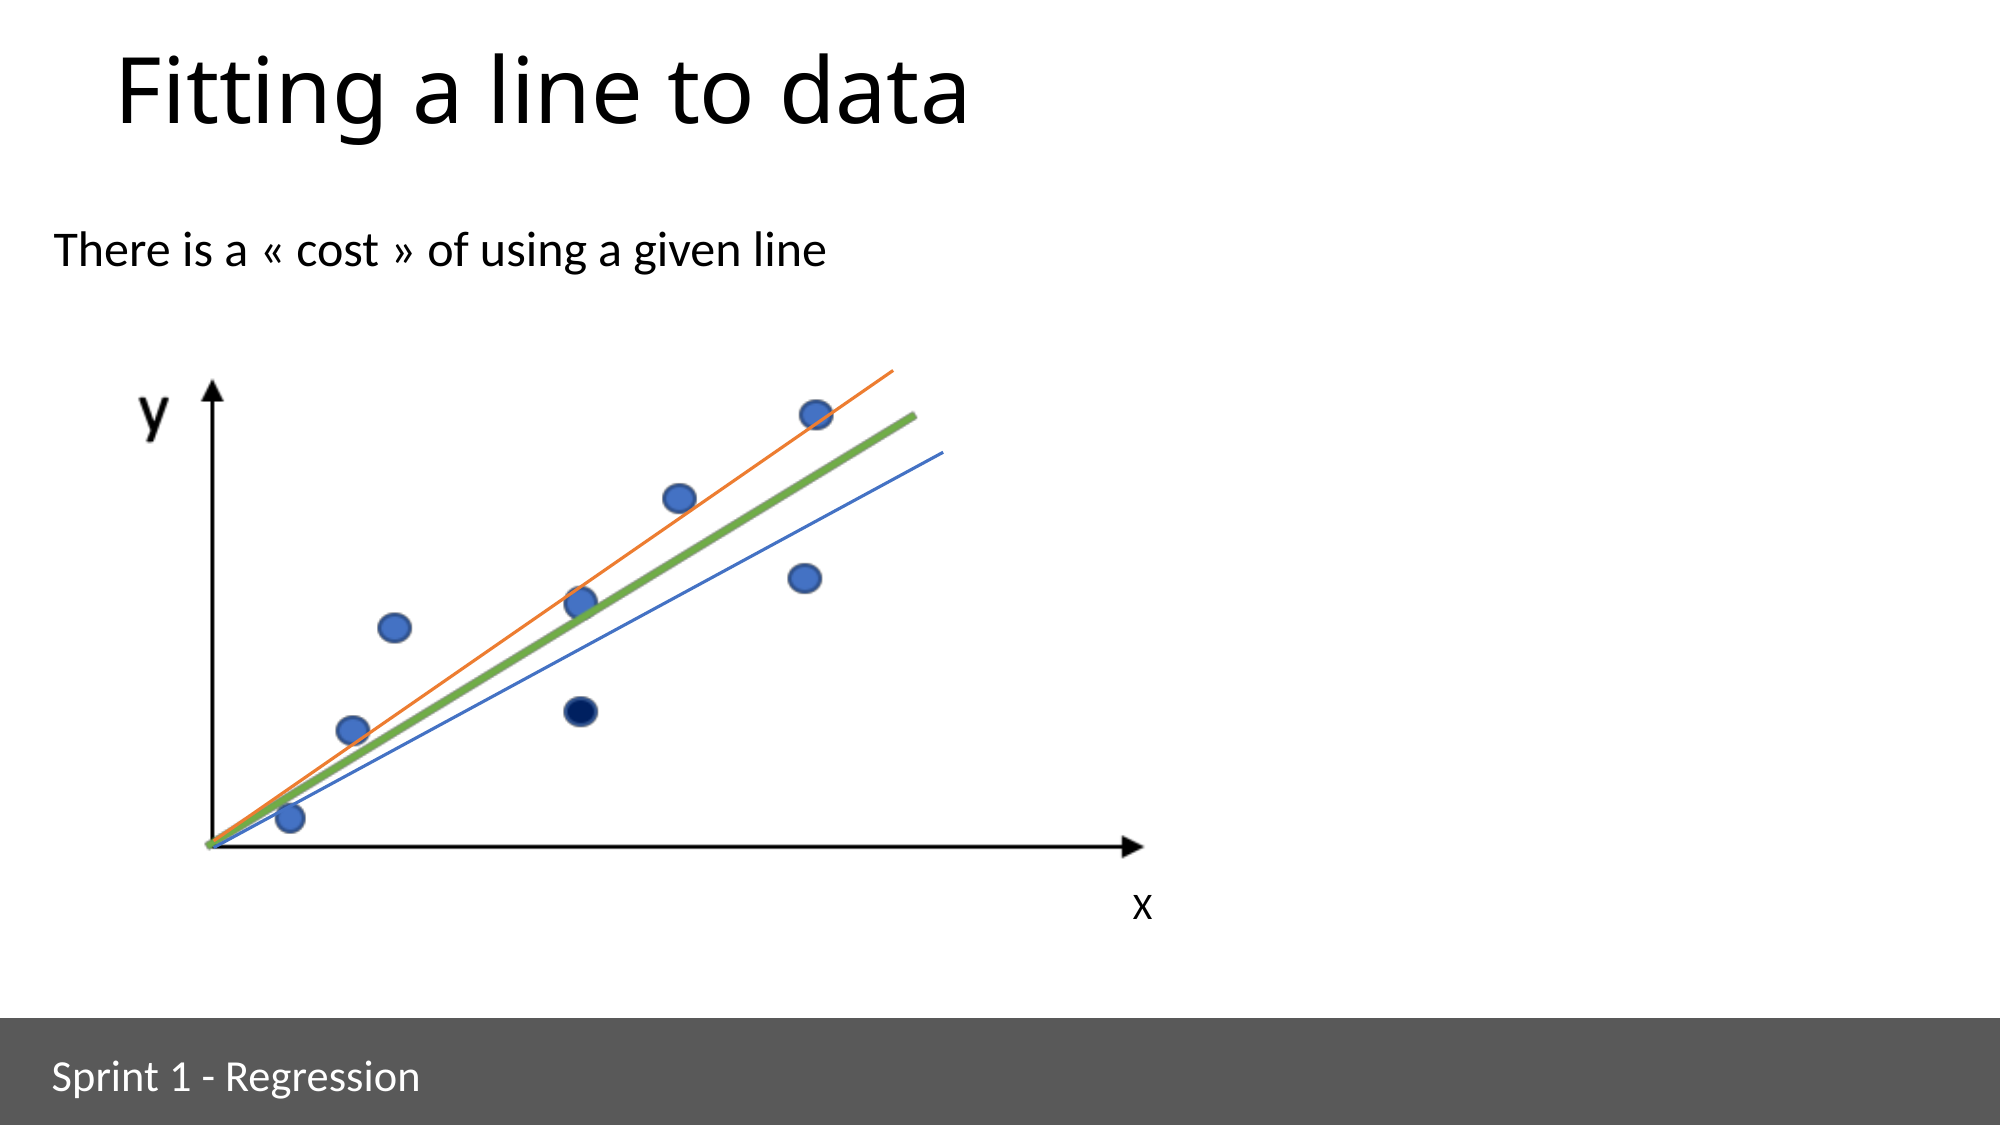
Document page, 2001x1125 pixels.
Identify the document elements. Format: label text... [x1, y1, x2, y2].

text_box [0, 1019, 2000, 1125]
picture [97, 343, 1168, 872]
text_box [213, 370, 894, 452]
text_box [213, 452, 944, 848]
text_box There is a « cost » of using a given line [38, 208, 1961, 284]
title Fitting a line to data [99, 0, 1900, 188]
text_box X [1118, 874, 1164, 935]
